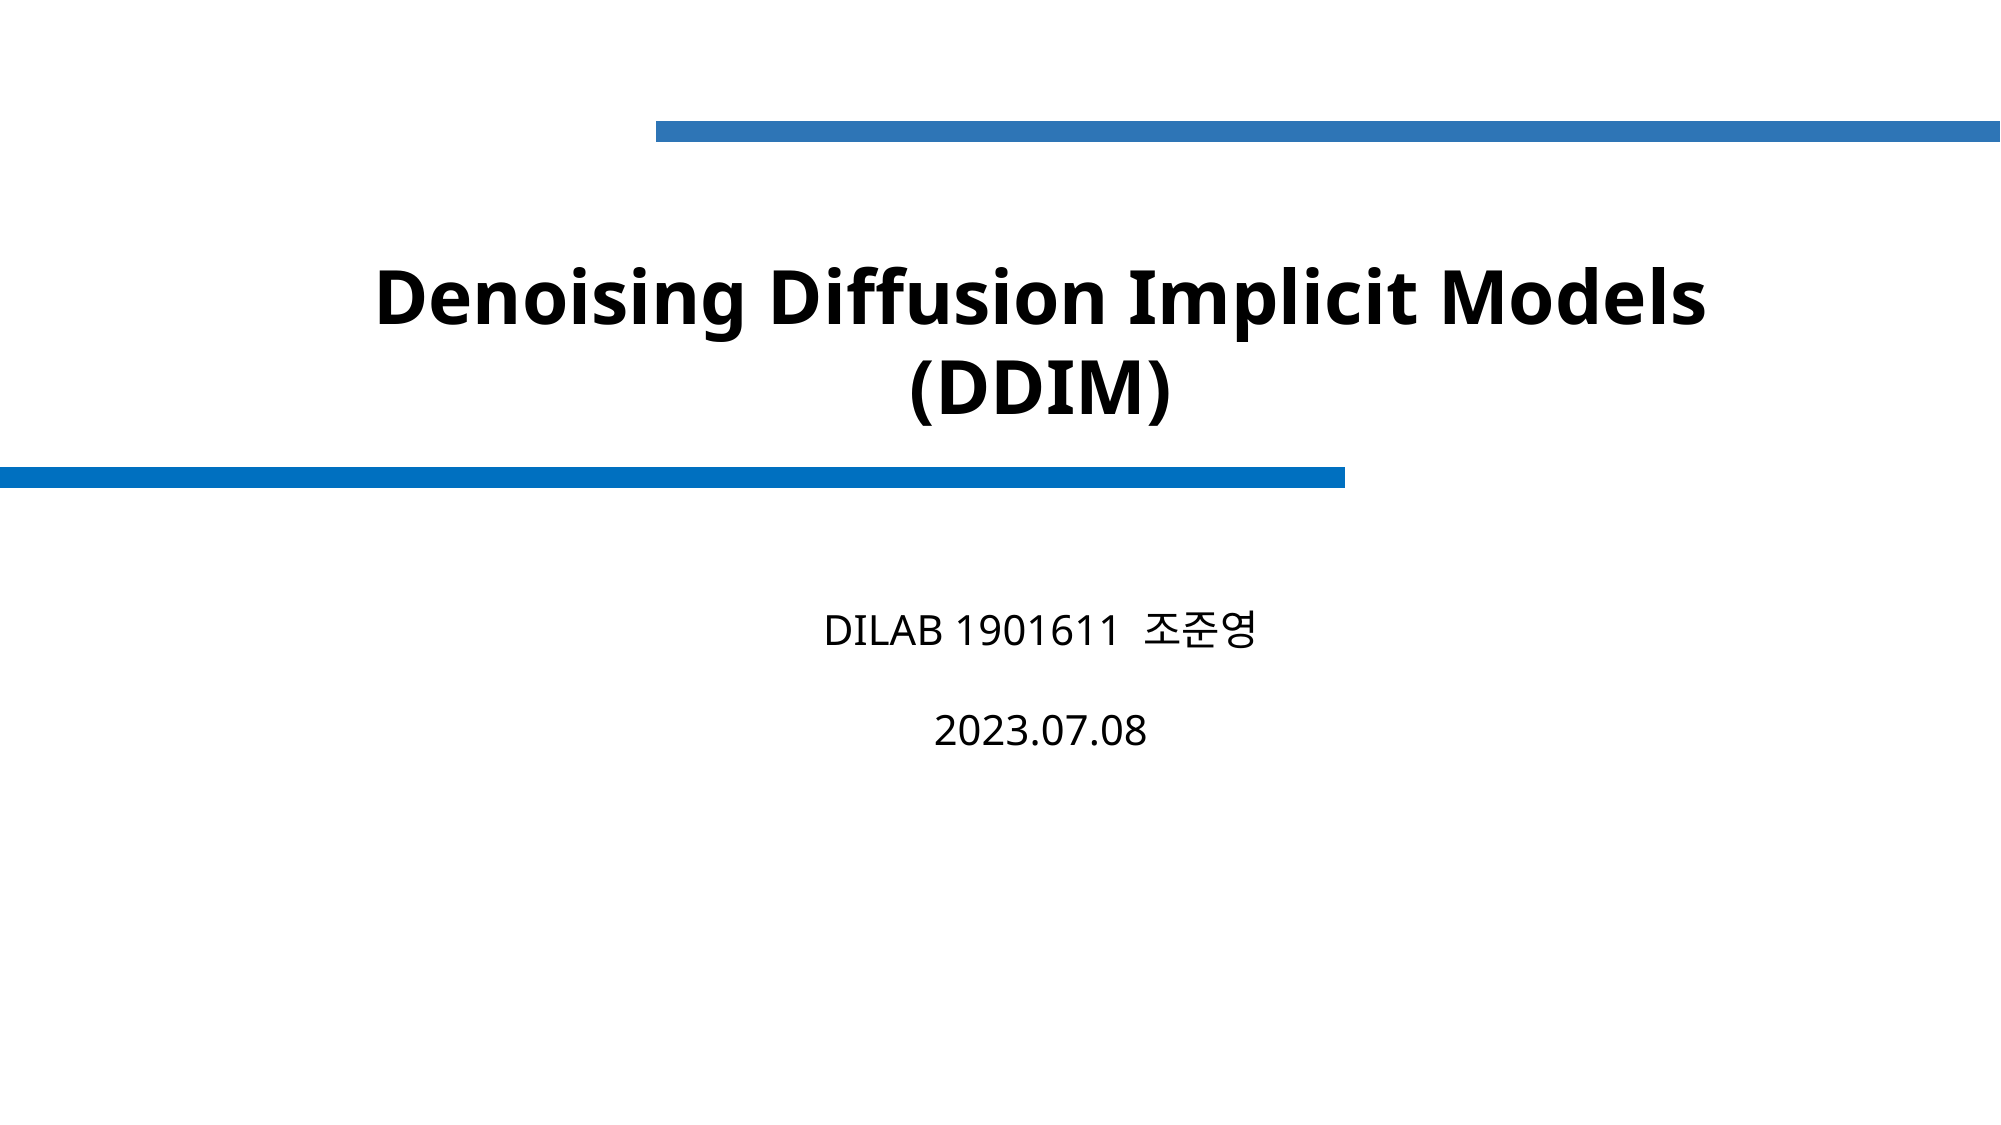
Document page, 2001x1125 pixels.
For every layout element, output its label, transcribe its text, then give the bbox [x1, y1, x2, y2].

text_box Denoising Diffusion Implicit Models (DDIM) [358, 241, 1724, 437]
text_box DILAB 1901611 조준영 2023.07.08 [808, 596, 1274, 762]
